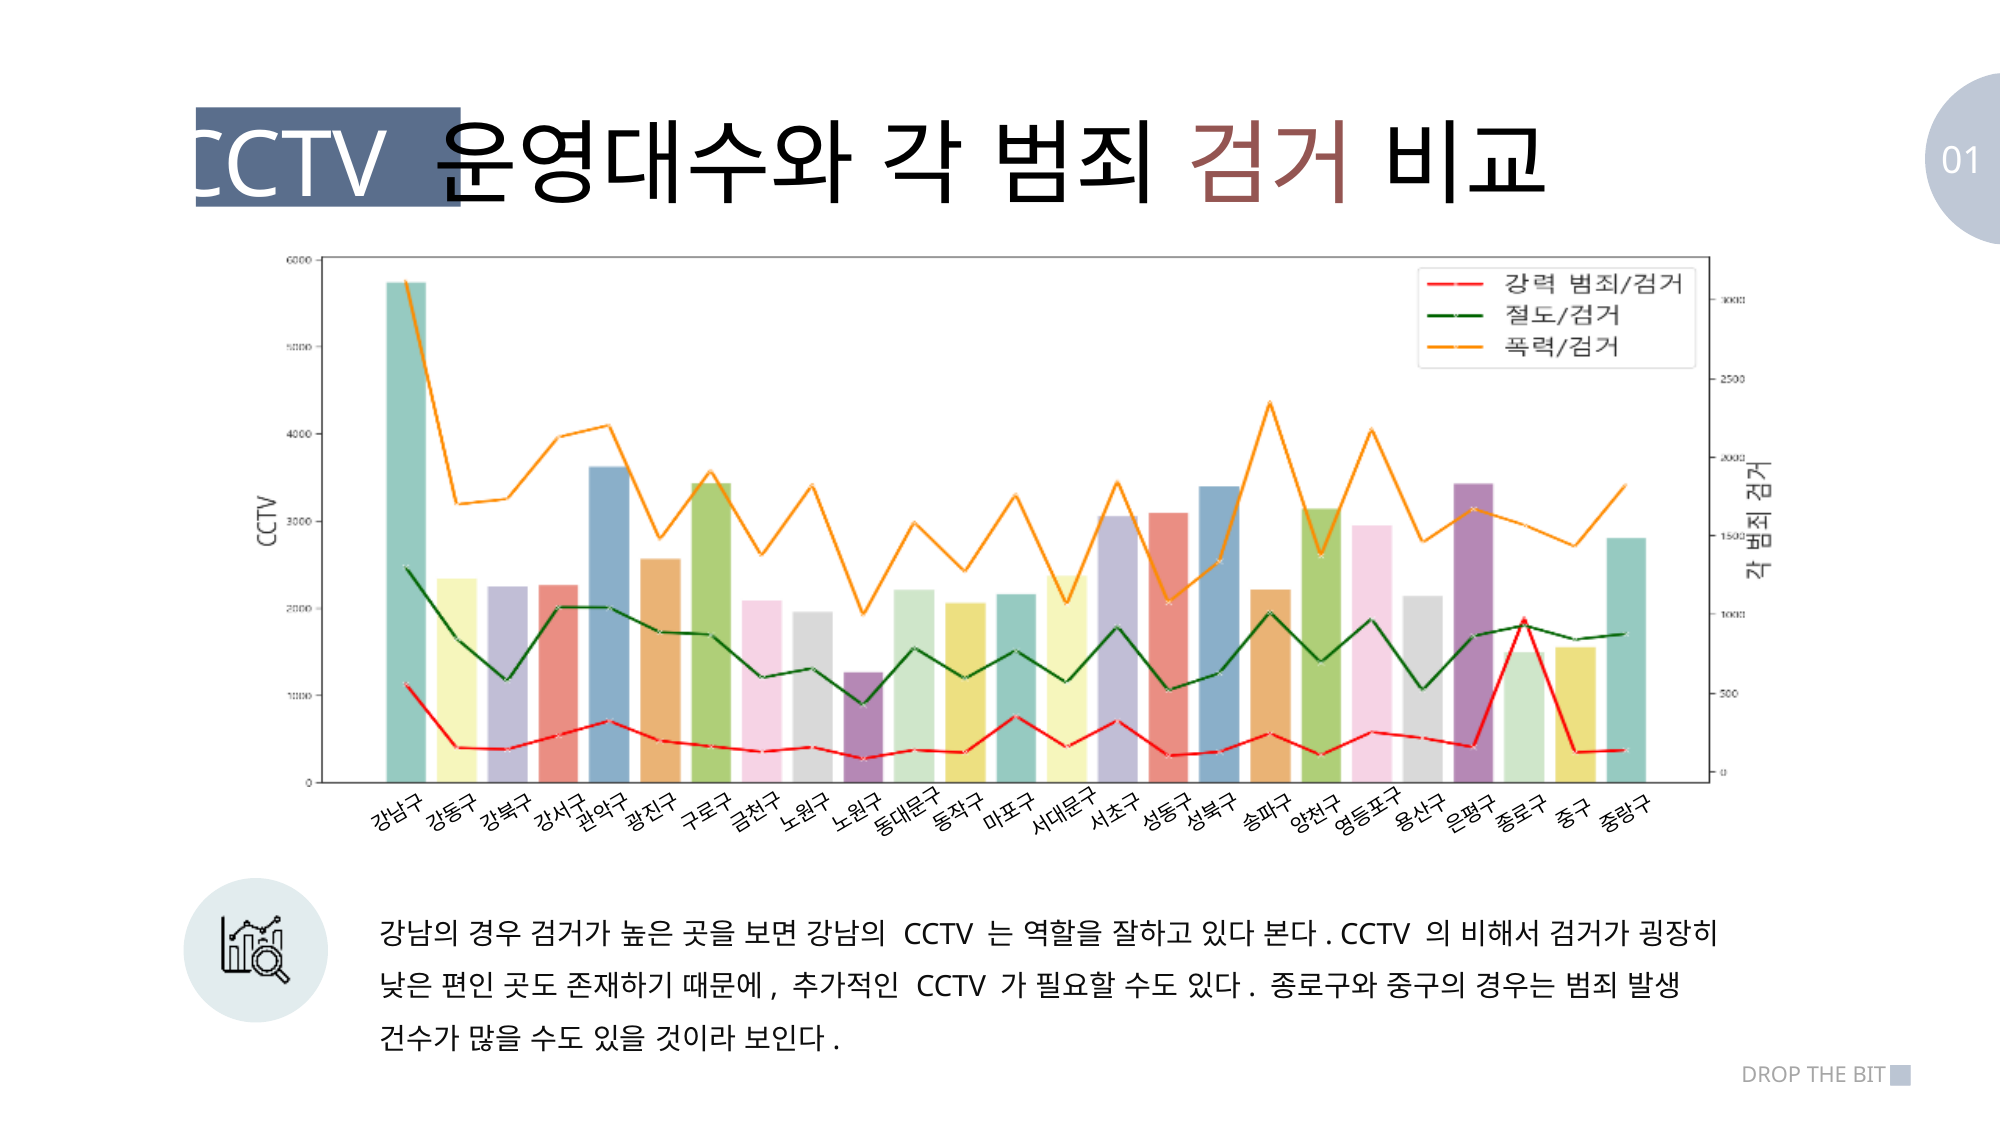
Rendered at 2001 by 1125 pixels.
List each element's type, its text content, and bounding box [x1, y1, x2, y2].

text_box [195, 106, 462, 208]
picture [248, 255, 1784, 787]
text_box 01 [1925, 73, 2000, 245]
text_box DROP THE BIT [1726, 1053, 1901, 1095]
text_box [355, 791, 1669, 835]
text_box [179, 883, 1780, 1065]
text_box [1889, 1064, 1911, 1086]
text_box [183, 877, 328, 1023]
